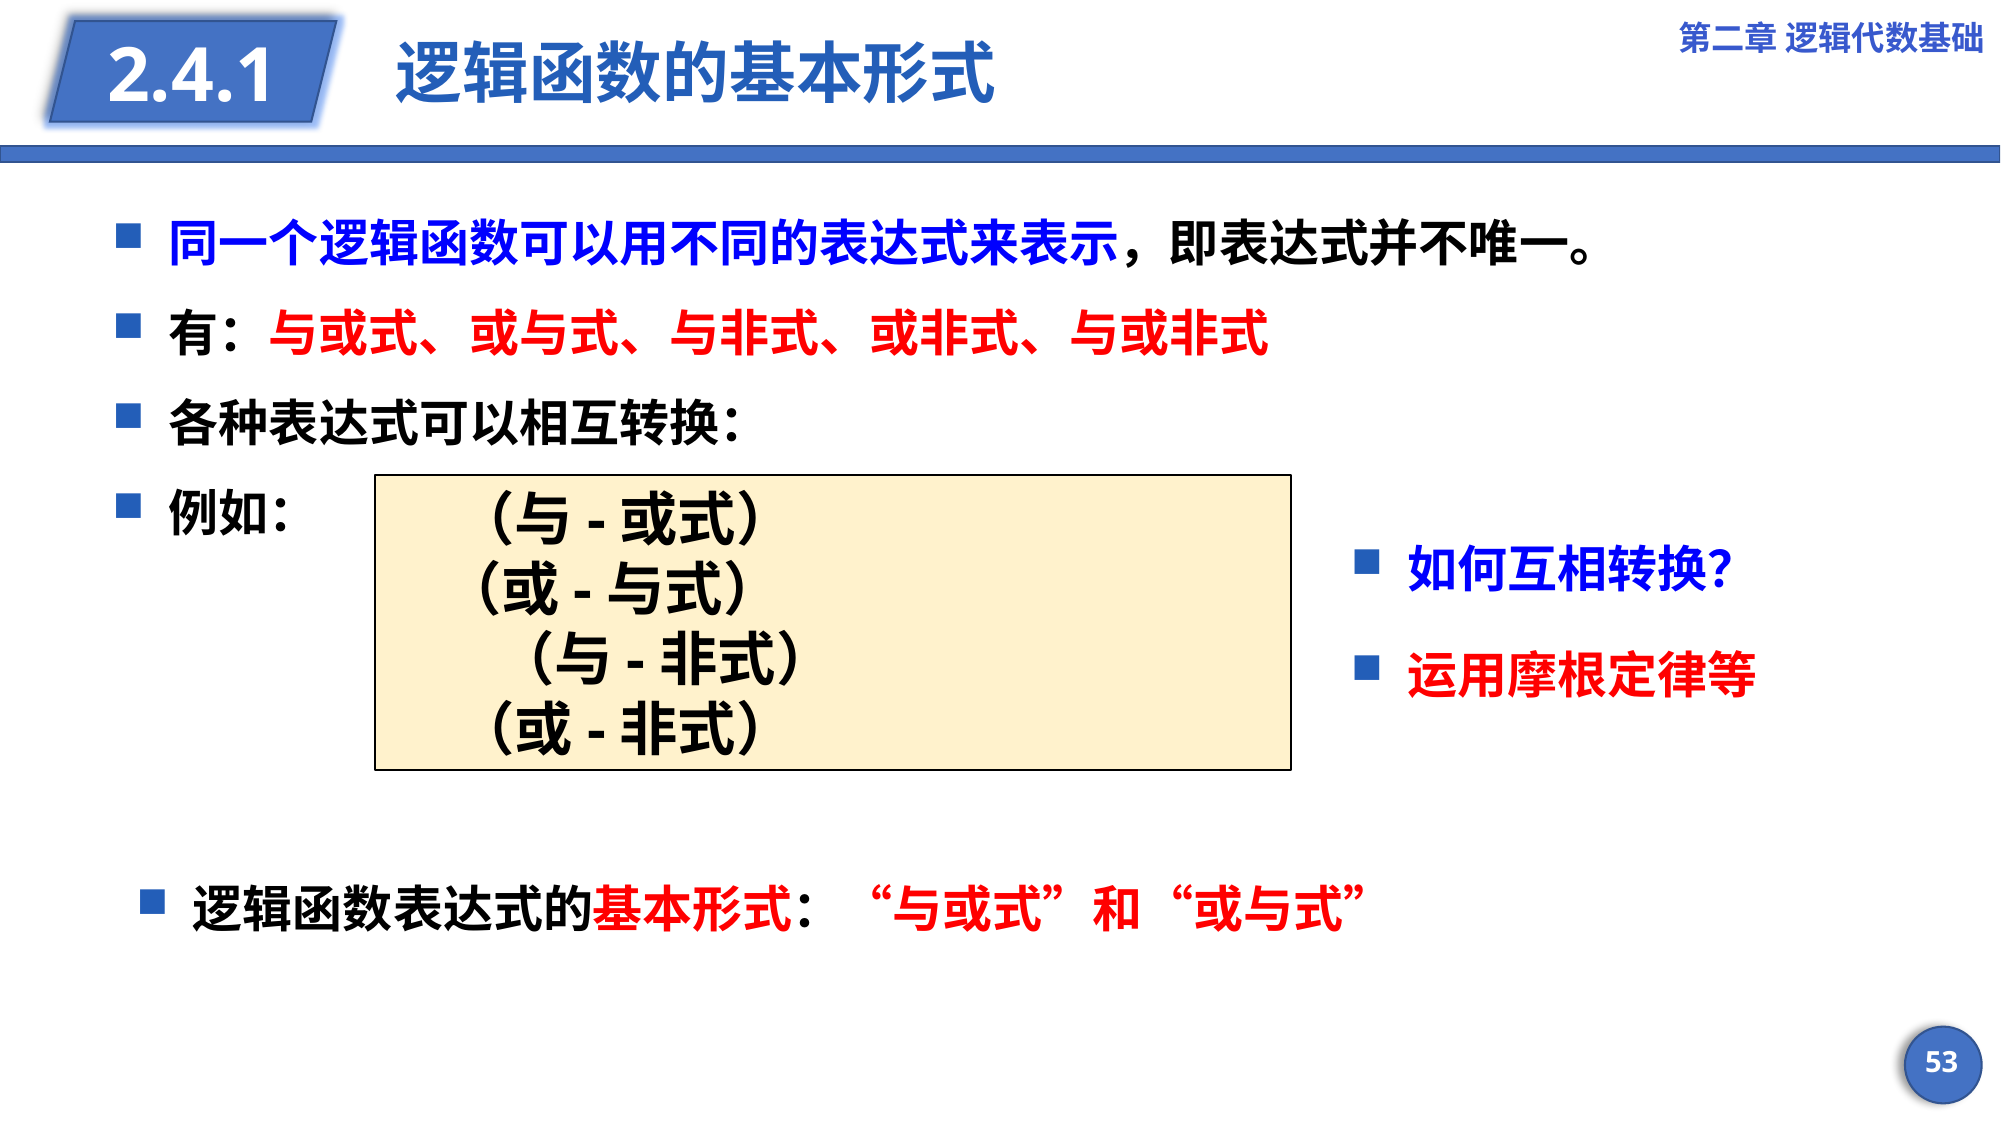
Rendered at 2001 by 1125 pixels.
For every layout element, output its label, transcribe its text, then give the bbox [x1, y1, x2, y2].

text_box 同一个逻辑函数可以用不同的表达式来表示，即表达式并不唯一。 有：与或式、或与式、与非式、或非式、与或非式 各种表达式可以相互转换： 例如： [97, 173, 1923, 549]
text_box 如何互相转换？ [1336, 499, 1923, 605]
footer 第二章 逻辑代数基础 [1659, 0, 2000, 83]
text_box 逻辑函数表达式的基本形式：“与或式”和“或与式” [121, 840, 1544, 946]
title 逻辑函数的基本形式 [380, 16, 1455, 137]
text_box 运用摩根定律等 [1336, 606, 1923, 712]
slide_number 53 [1895, 1033, 1989, 1094]
text_box 2.4.1 [48, 20, 338, 123]
